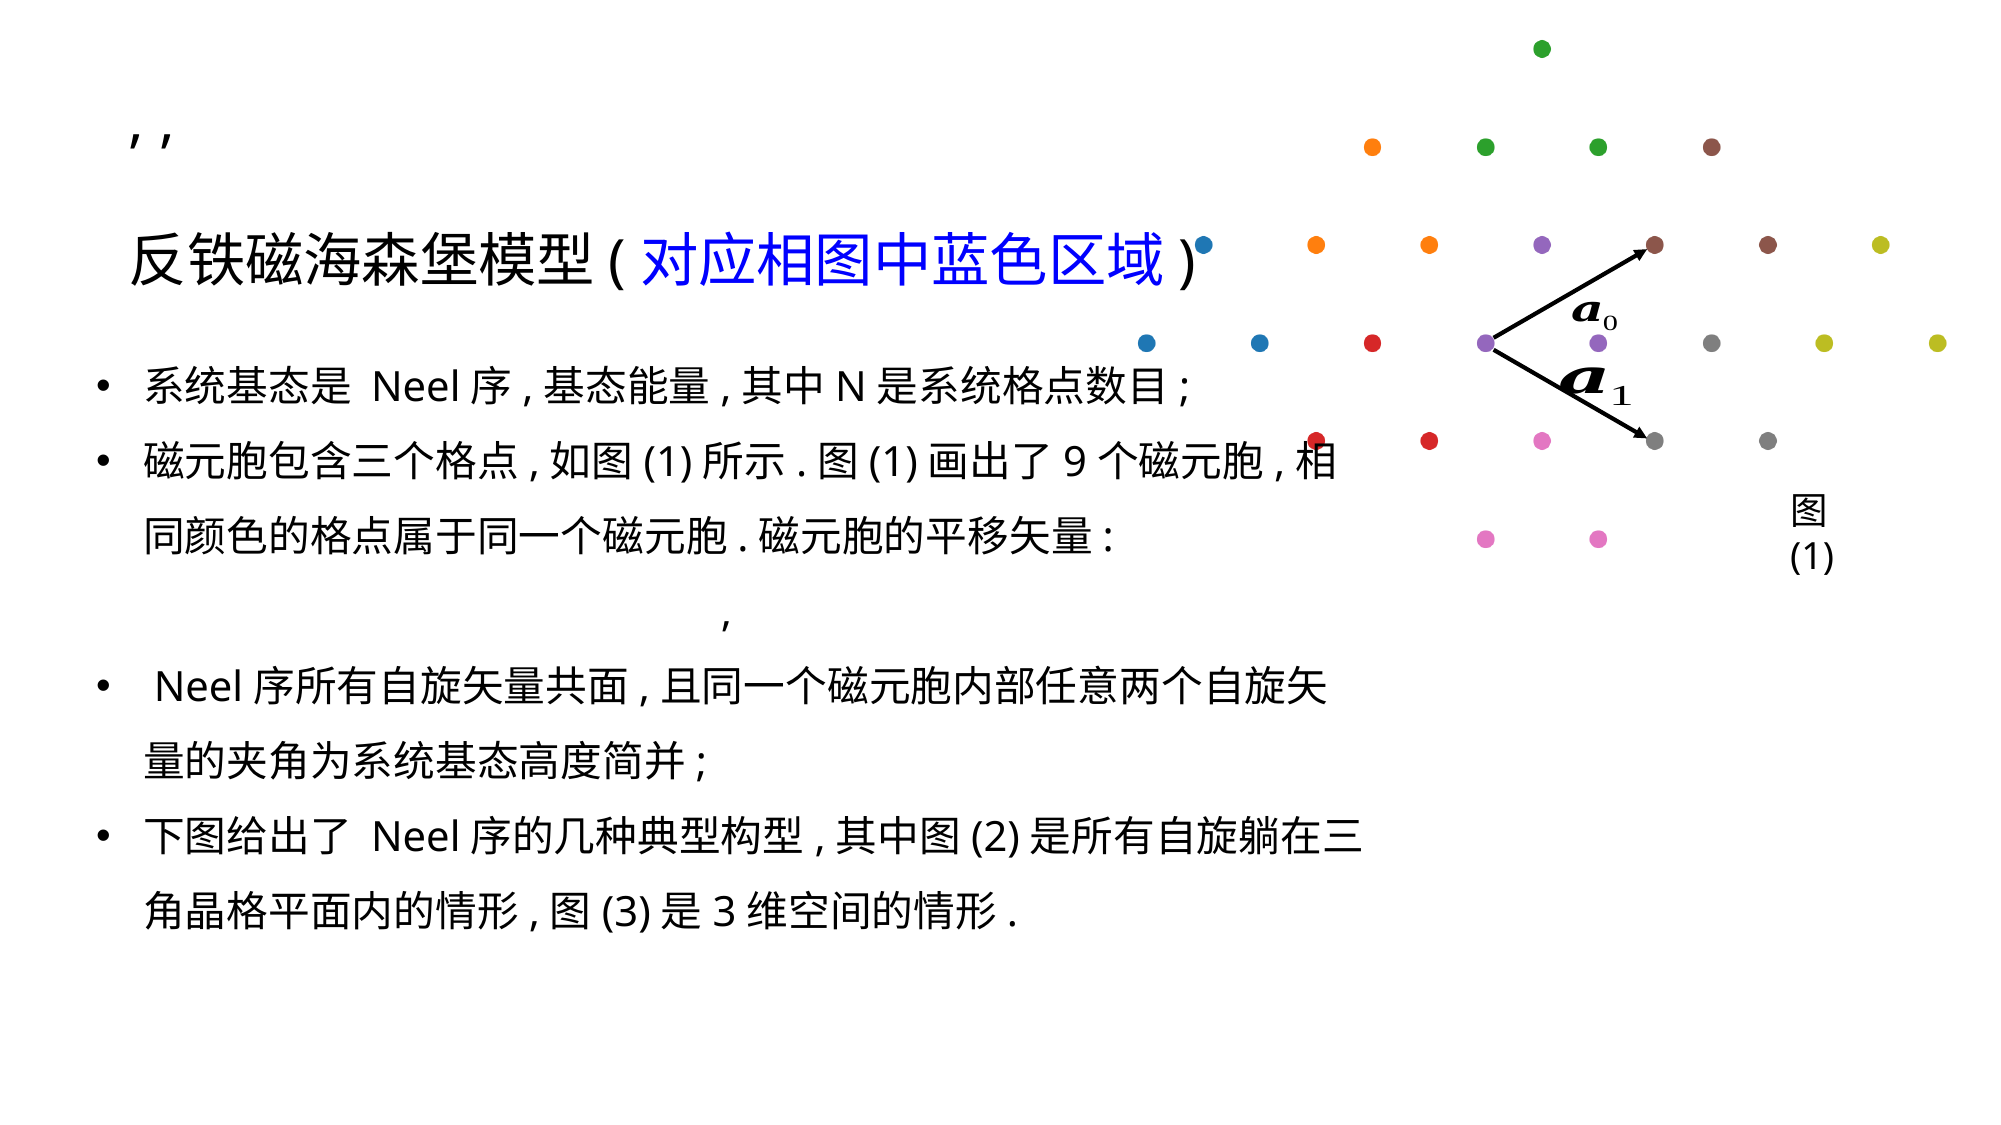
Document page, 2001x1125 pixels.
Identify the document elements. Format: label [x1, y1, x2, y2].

text_box [1083, 15, 2000, 572]
